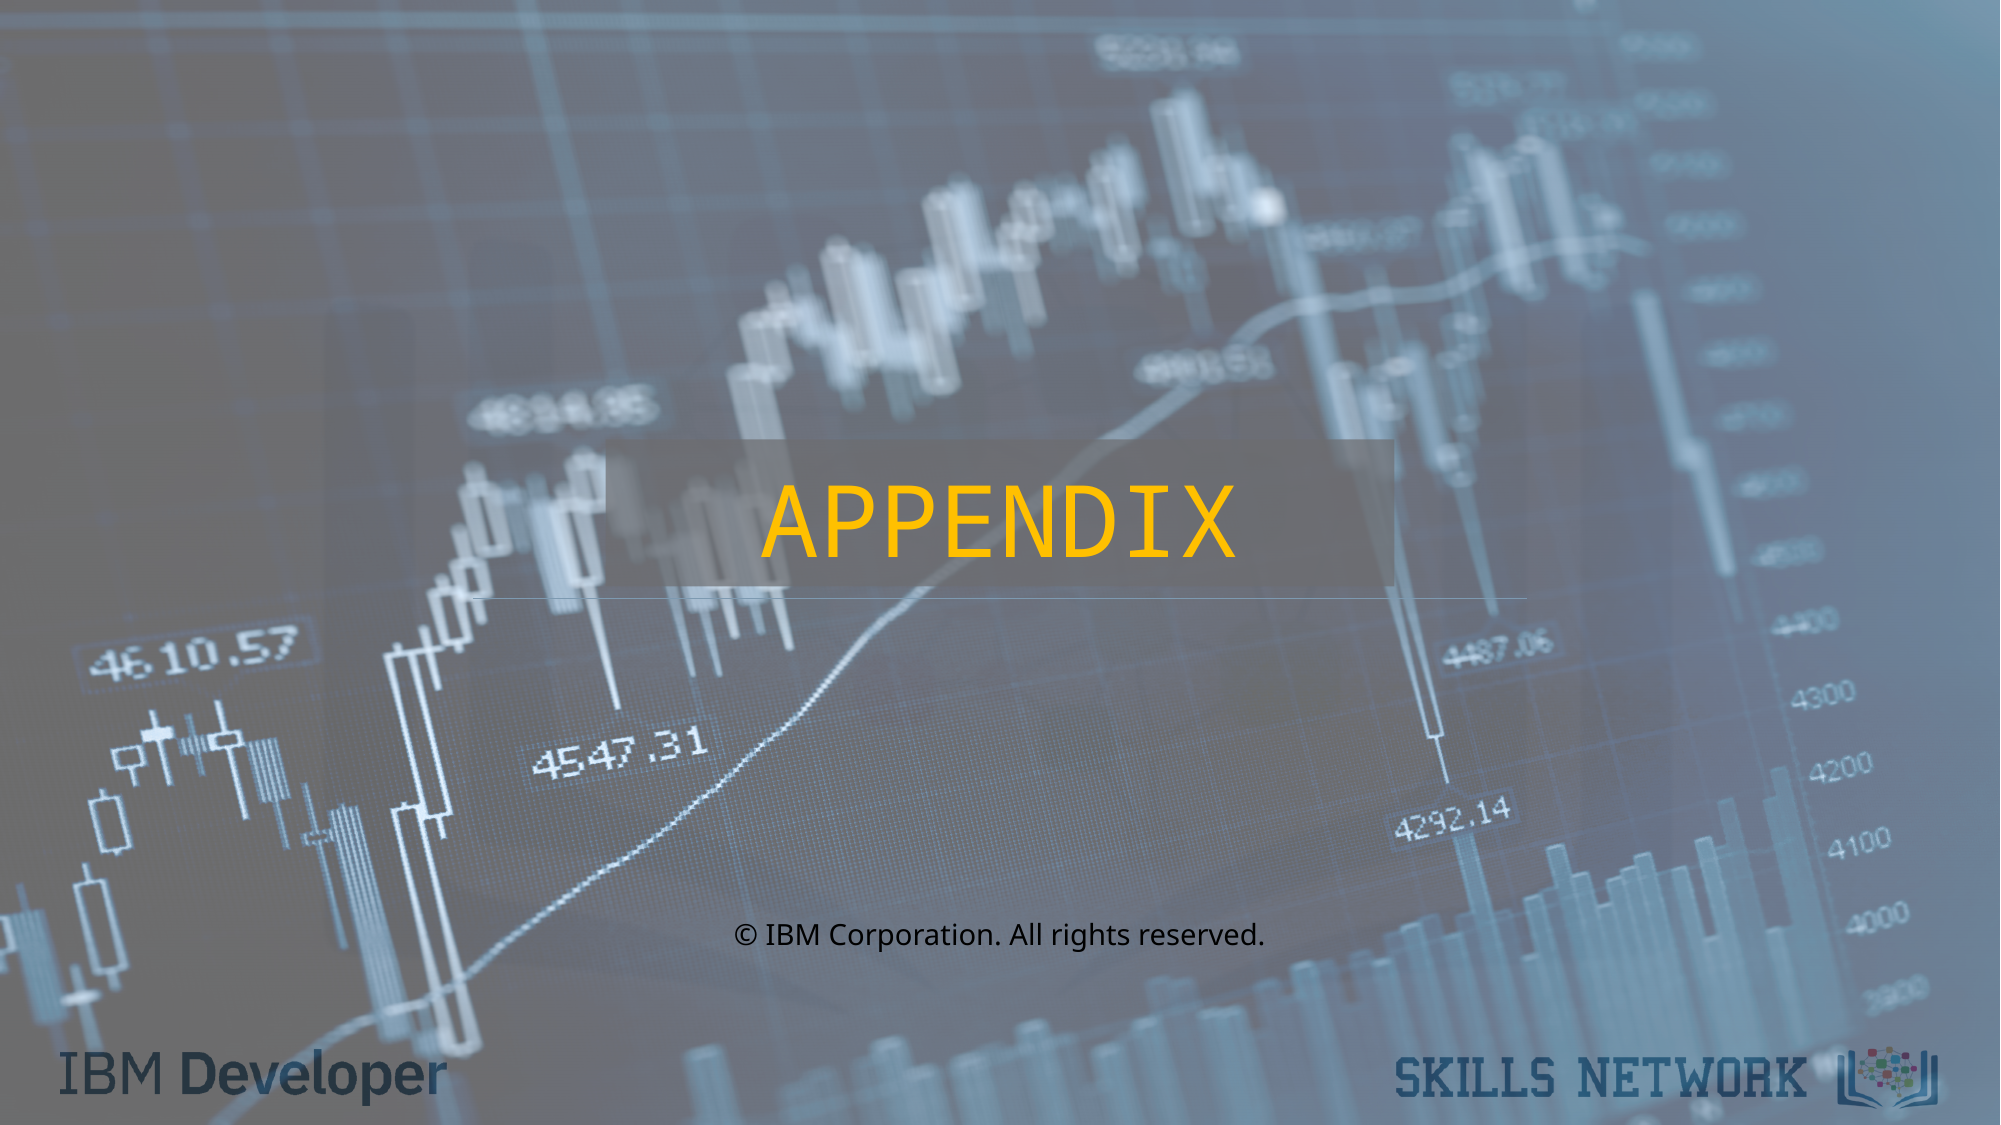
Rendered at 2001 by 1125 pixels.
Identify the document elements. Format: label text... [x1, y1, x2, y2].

title APPENDIX [605, 439, 1395, 587]
subtitle [472, 612, 1528, 884]
